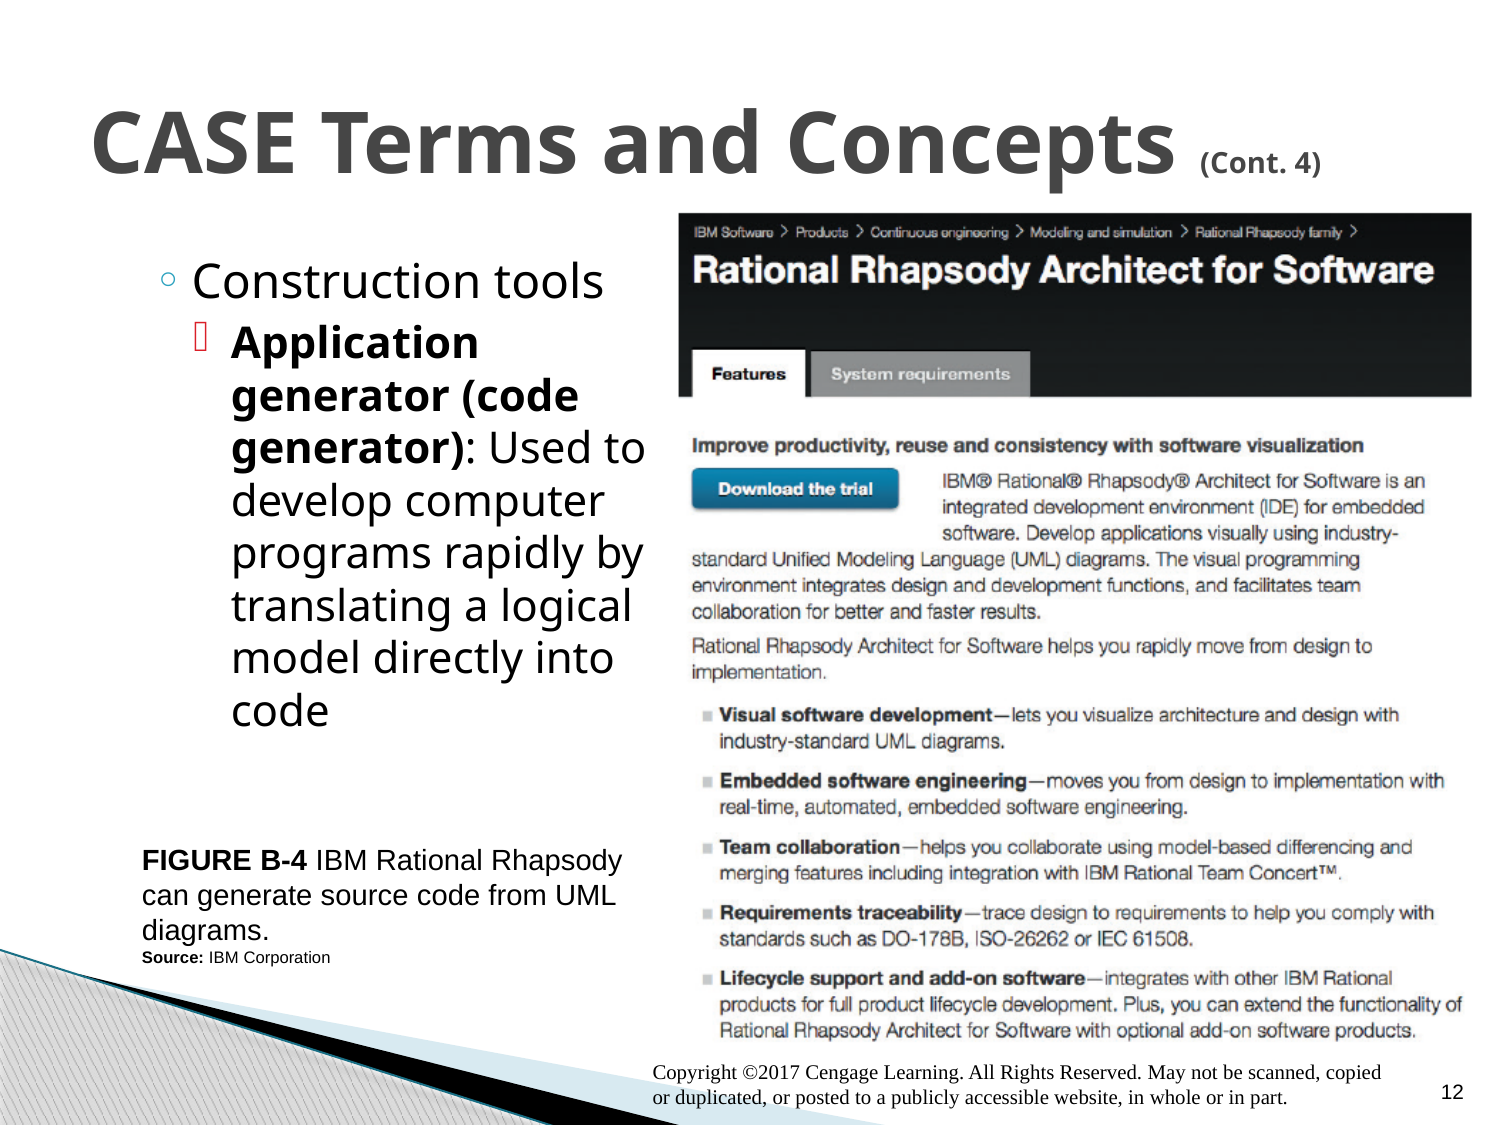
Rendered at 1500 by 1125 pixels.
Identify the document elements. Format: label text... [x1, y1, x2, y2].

list Construction tools Application generator (code generator): Used to develop computer programs rapidly by translating a logical model directly into code [75, 243, 670, 986]
slide_number 12 [1418, 1062, 1479, 1112]
text_box FIGURE B-4 IBM Rational Rhapsody can generate source code from UML diagrams. Source: IBM Corporation [127, 834, 650, 974]
title CASE Terms and Concepts (Cont. 4) [75, 45, 1425, 233]
picture [676, 208, 1486, 1052]
